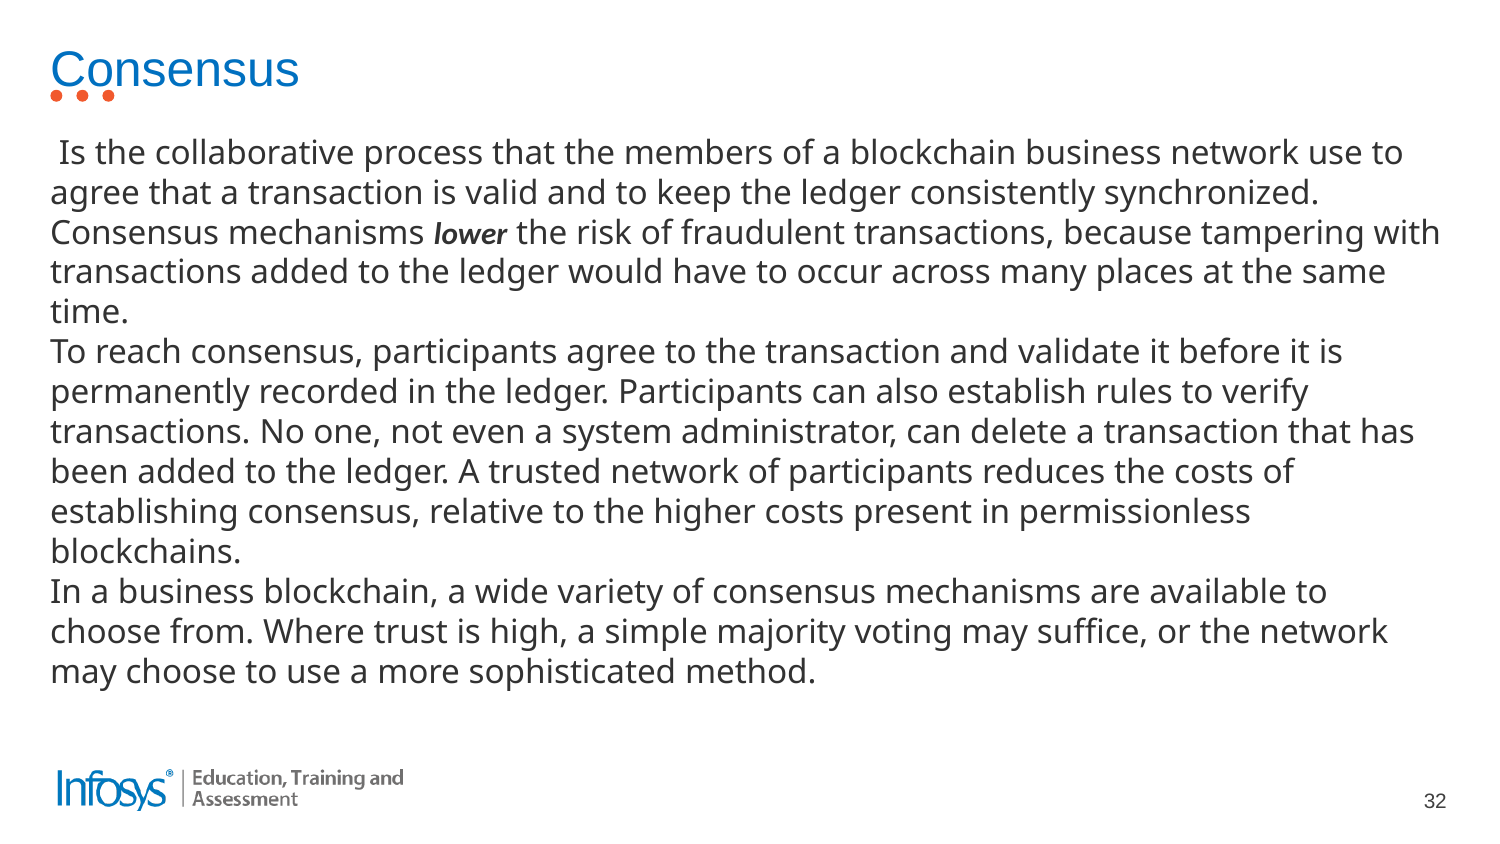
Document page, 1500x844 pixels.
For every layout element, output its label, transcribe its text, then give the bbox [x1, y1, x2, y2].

text_box Is the collaborative process that the members of a blockchain business network use to agree that a transaction is valid and to keep the ledger consistently synchronized. Consensus mechanisms lower the risk of fraudulent transactions, because tampering with transactions added to the ledger would have to occur across many places at the same time. To reach consensus, participants agree to the transaction and validate it before it is permanently recorded in the ledger. Participants can also establish rules to verify transactions. No one, not even a system administrator, can delete a transaction that has been added to the ledger. A trusted network of participants reduces the costs of establishing consensus, relative to the higher costs present in permissionless blockchains. In a business blockchain, a wide variety of consensus mechanisms are available to choose from. Where trust is high, a simple majority voting may suffice, or the network may choose to use a more sophisticated method. [35, 123, 1462, 698]
picture [49, 761, 410, 811]
title Consensus [35, 29, 1467, 104]
slide_number 32 [1384, 780, 1462, 826]
